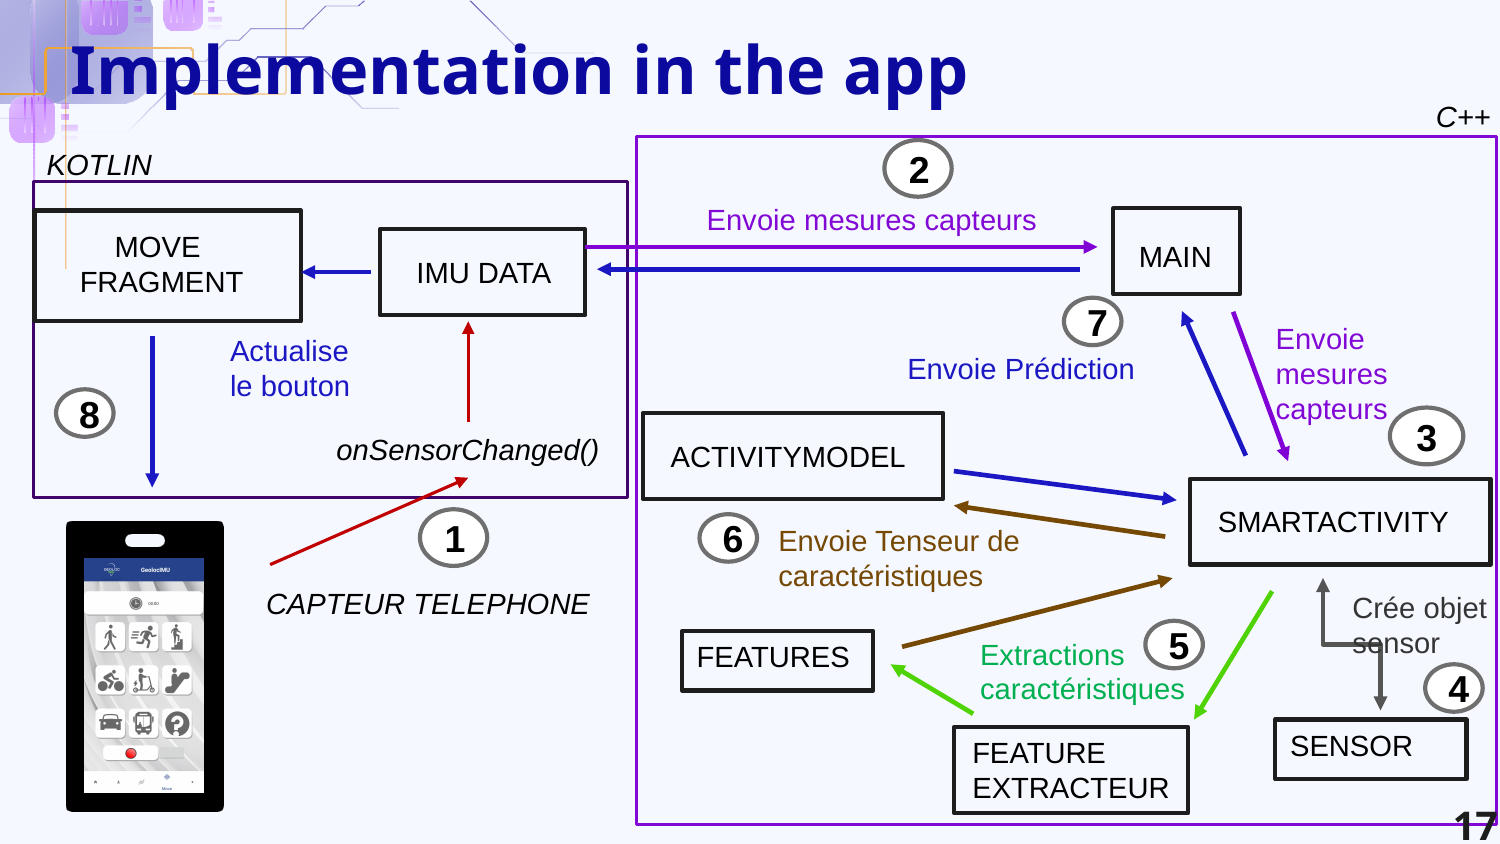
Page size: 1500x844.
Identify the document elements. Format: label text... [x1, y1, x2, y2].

text_box 7 [1061, 295, 1124, 348]
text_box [953, 726, 1224, 814]
text_box 6 [697, 512, 760, 564]
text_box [1274, 719, 1500, 780]
text_box MOVE FRAGMENT [17, 221, 306, 306]
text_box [1248, 311, 1289, 462]
text_box Extractions caractéristiques [965, 655, 1188, 713]
text_box onSensorChanged() [321, 423, 615, 474]
text_box CAPTEUR TELEPHONE [308, 578, 606, 628]
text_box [953, 508, 1166, 537]
text_box [32, 306, 303, 323]
text_box KOTLIN [31, 139, 168, 189]
text_box 1 [473, 512, 490, 564]
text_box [953, 470, 1177, 501]
text_box Crée objet sensor [1337, 582, 1500, 667]
text_box Envoie mesures capteurs [1289, 312, 1500, 433]
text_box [1285, 615, 1419, 674]
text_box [642, 412, 944, 500]
text_box 8 [53, 387, 116, 439]
text_box 3 [1387, 405, 1466, 467]
text_box 5 [1145, 618, 1188, 671]
text_box Envoie mesures capteurs [691, 193, 1064, 244]
text_box Actualise le bouton [215, 325, 380, 410]
text_box [33, 181, 628, 498]
text_box IMU DATA [401, 246, 668, 297]
text_box [378, 227, 587, 317]
text_box Envoie Tenseur de caractéristiques [763, 514, 1117, 600]
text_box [269, 477, 469, 565]
text_box [636, 137, 1497, 825]
title Implementation in the app [55, 0, 1445, 137]
text_box [32, 208, 303, 221]
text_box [1113, 208, 1391, 295]
text_box 2 [882, 137, 954, 199]
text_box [1193, 590, 1273, 720]
text_box Envoie Prédiction [892, 342, 1176, 393]
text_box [890, 663, 974, 714]
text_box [1181, 310, 1246, 456]
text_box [681, 630, 949, 691]
text_box 4 [1423, 662, 1485, 714]
text_box C++ [1421, 90, 1500, 141]
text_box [0, 507, 304, 825]
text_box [901, 577, 1173, 647]
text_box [1189, 478, 1491, 565]
text_box 17 [1437, 797, 1500, 844]
